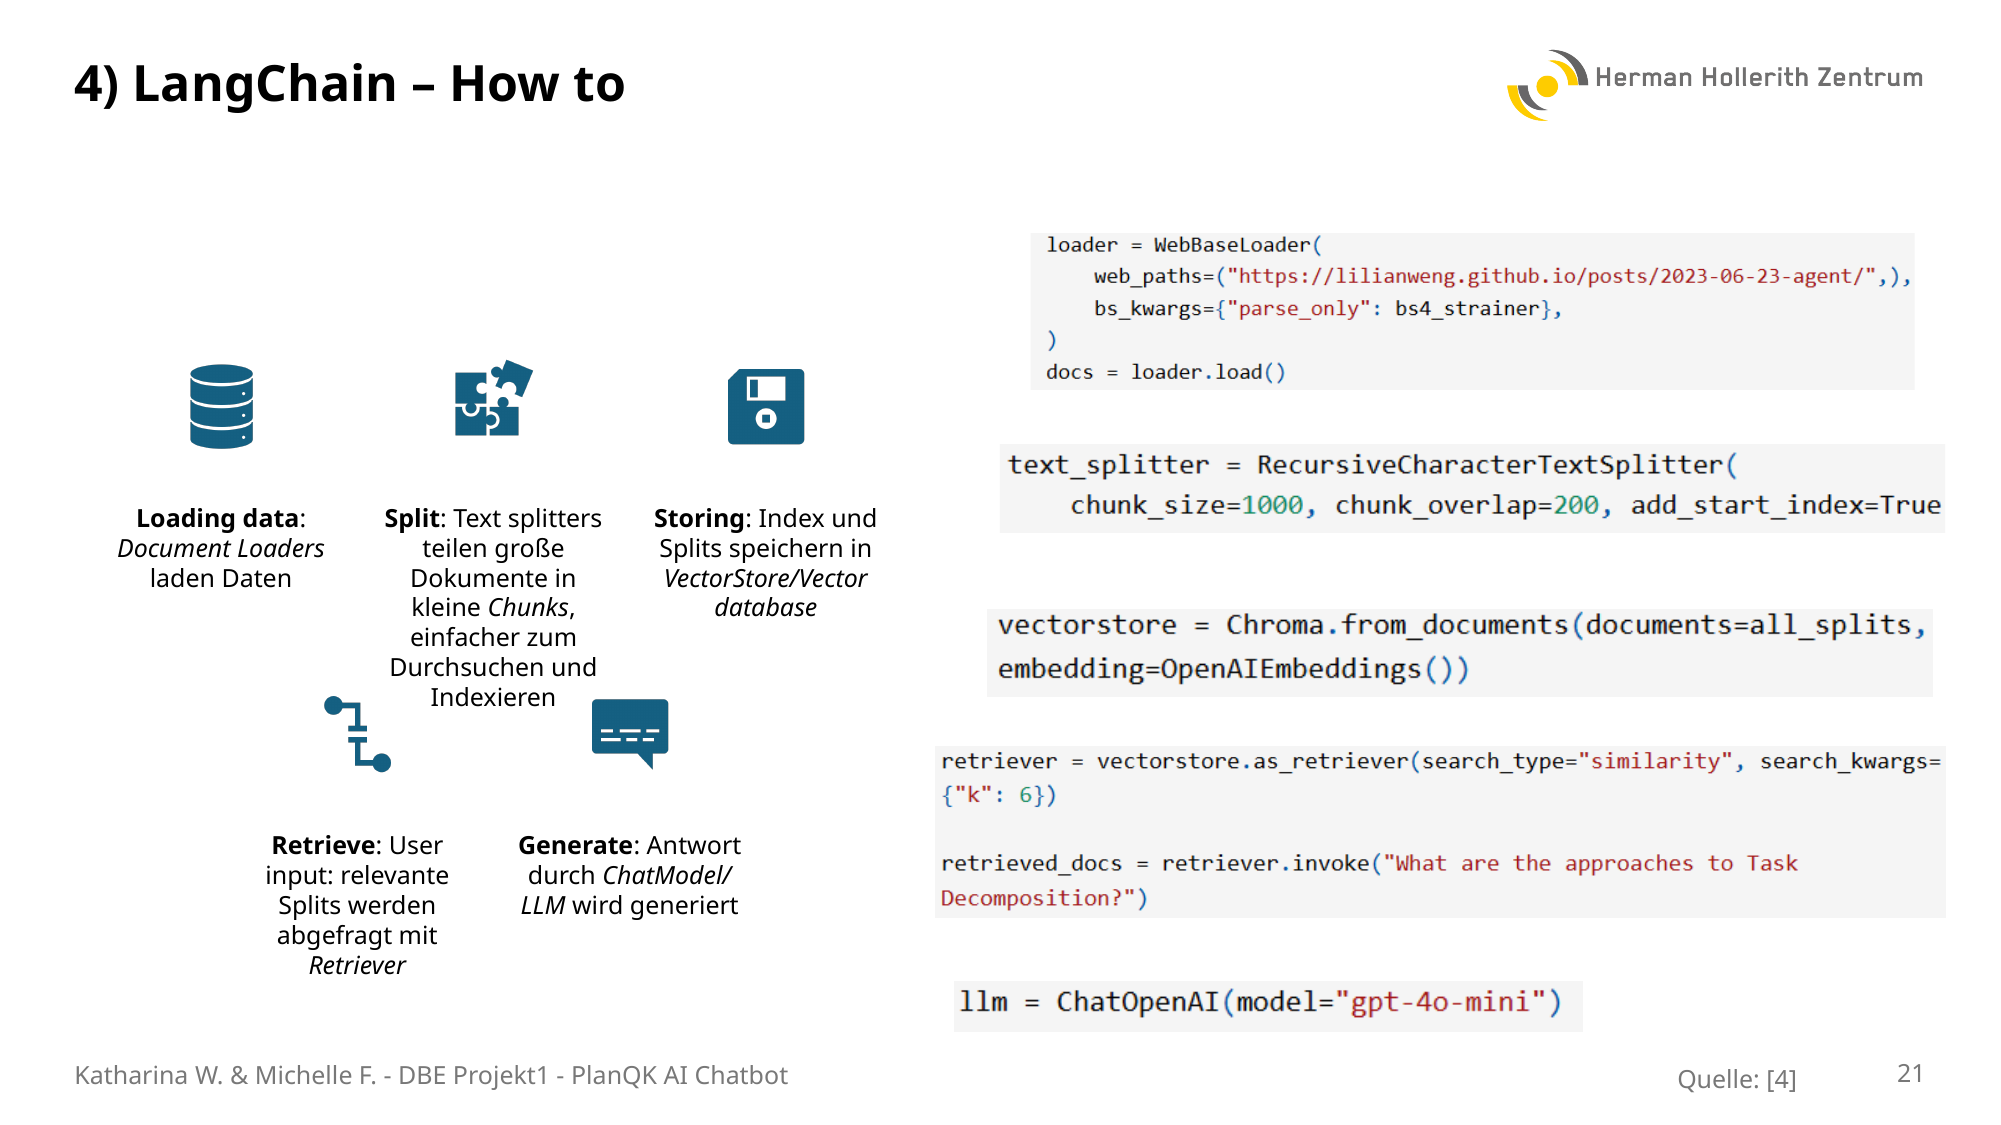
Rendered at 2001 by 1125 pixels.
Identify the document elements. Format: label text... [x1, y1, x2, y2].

picture [1507, 49, 1926, 121]
picture [1030, 233, 1916, 390]
text_box Quelle: [4] [1362, 1063, 1813, 1095]
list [104, 284, 883, 1022]
picture [986, 608, 1934, 698]
footer Katharina W. & Michelle F. - DBE Projekt1 - PlanQK AI Chatbot [59, 1058, 831, 1090]
picture [999, 444, 1946, 533]
title 4) LangChain – How to [59, 50, 1471, 112]
picture [954, 981, 1584, 1033]
picture [934, 745, 1946, 919]
slide_number 21 [1490, 1058, 1941, 1090]
